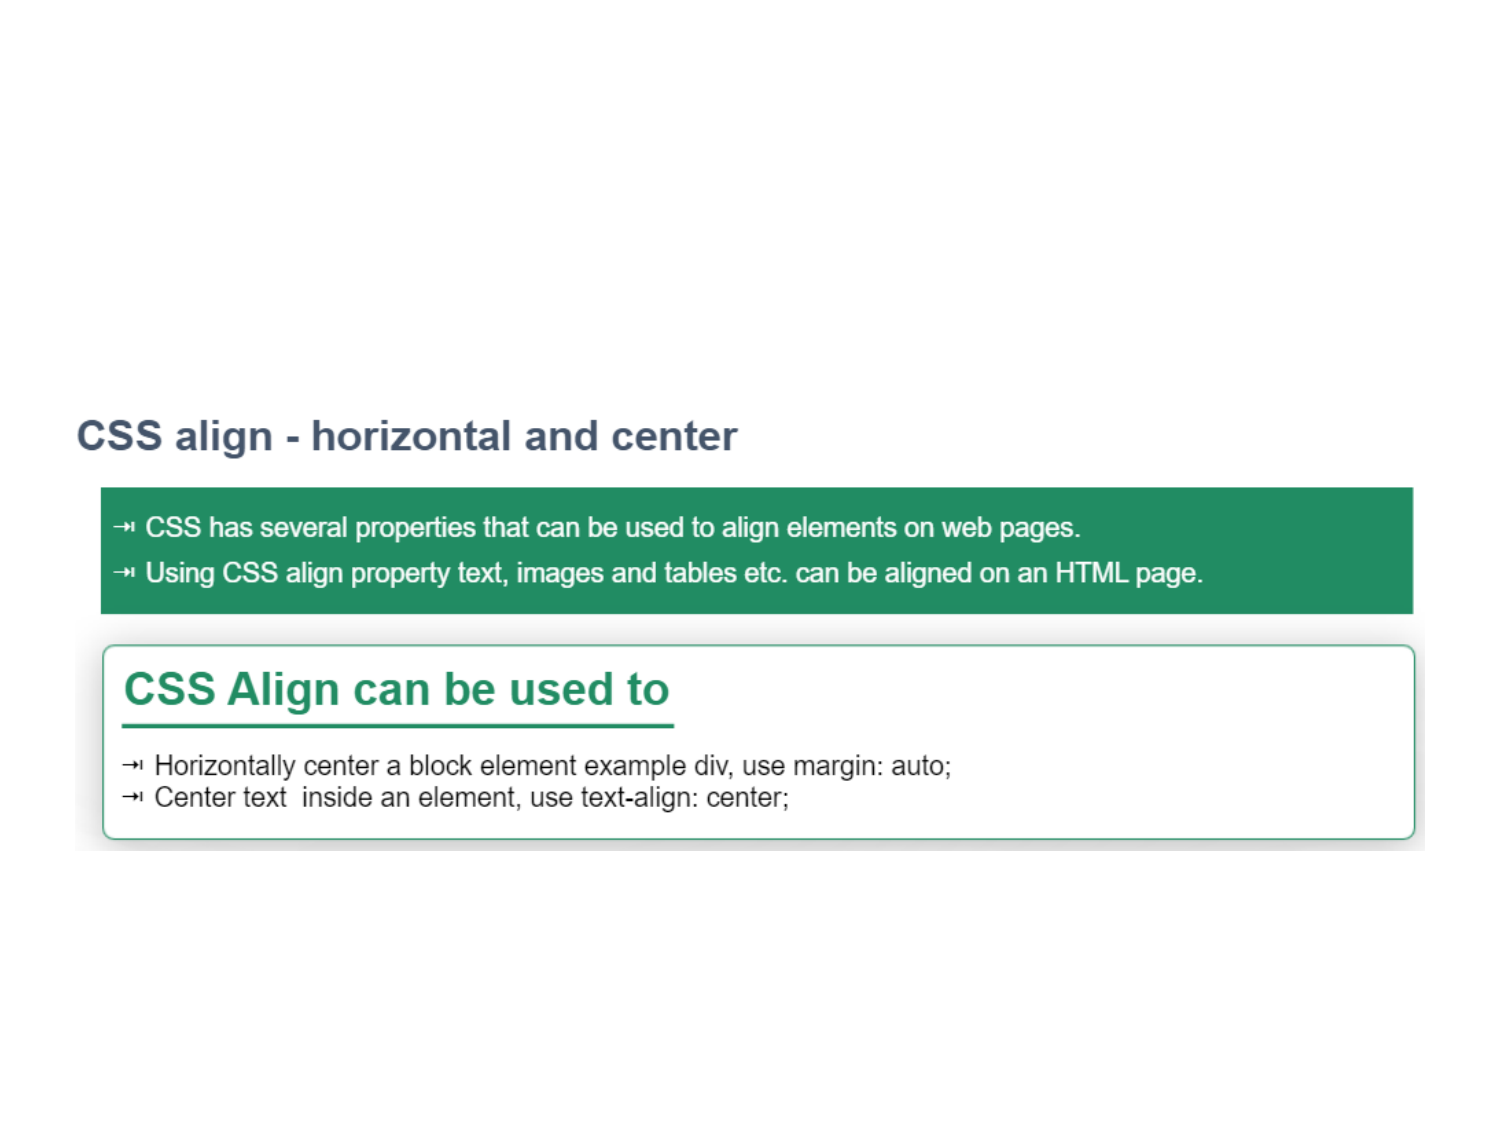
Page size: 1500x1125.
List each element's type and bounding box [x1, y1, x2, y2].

list [74, 416, 1426, 851]
